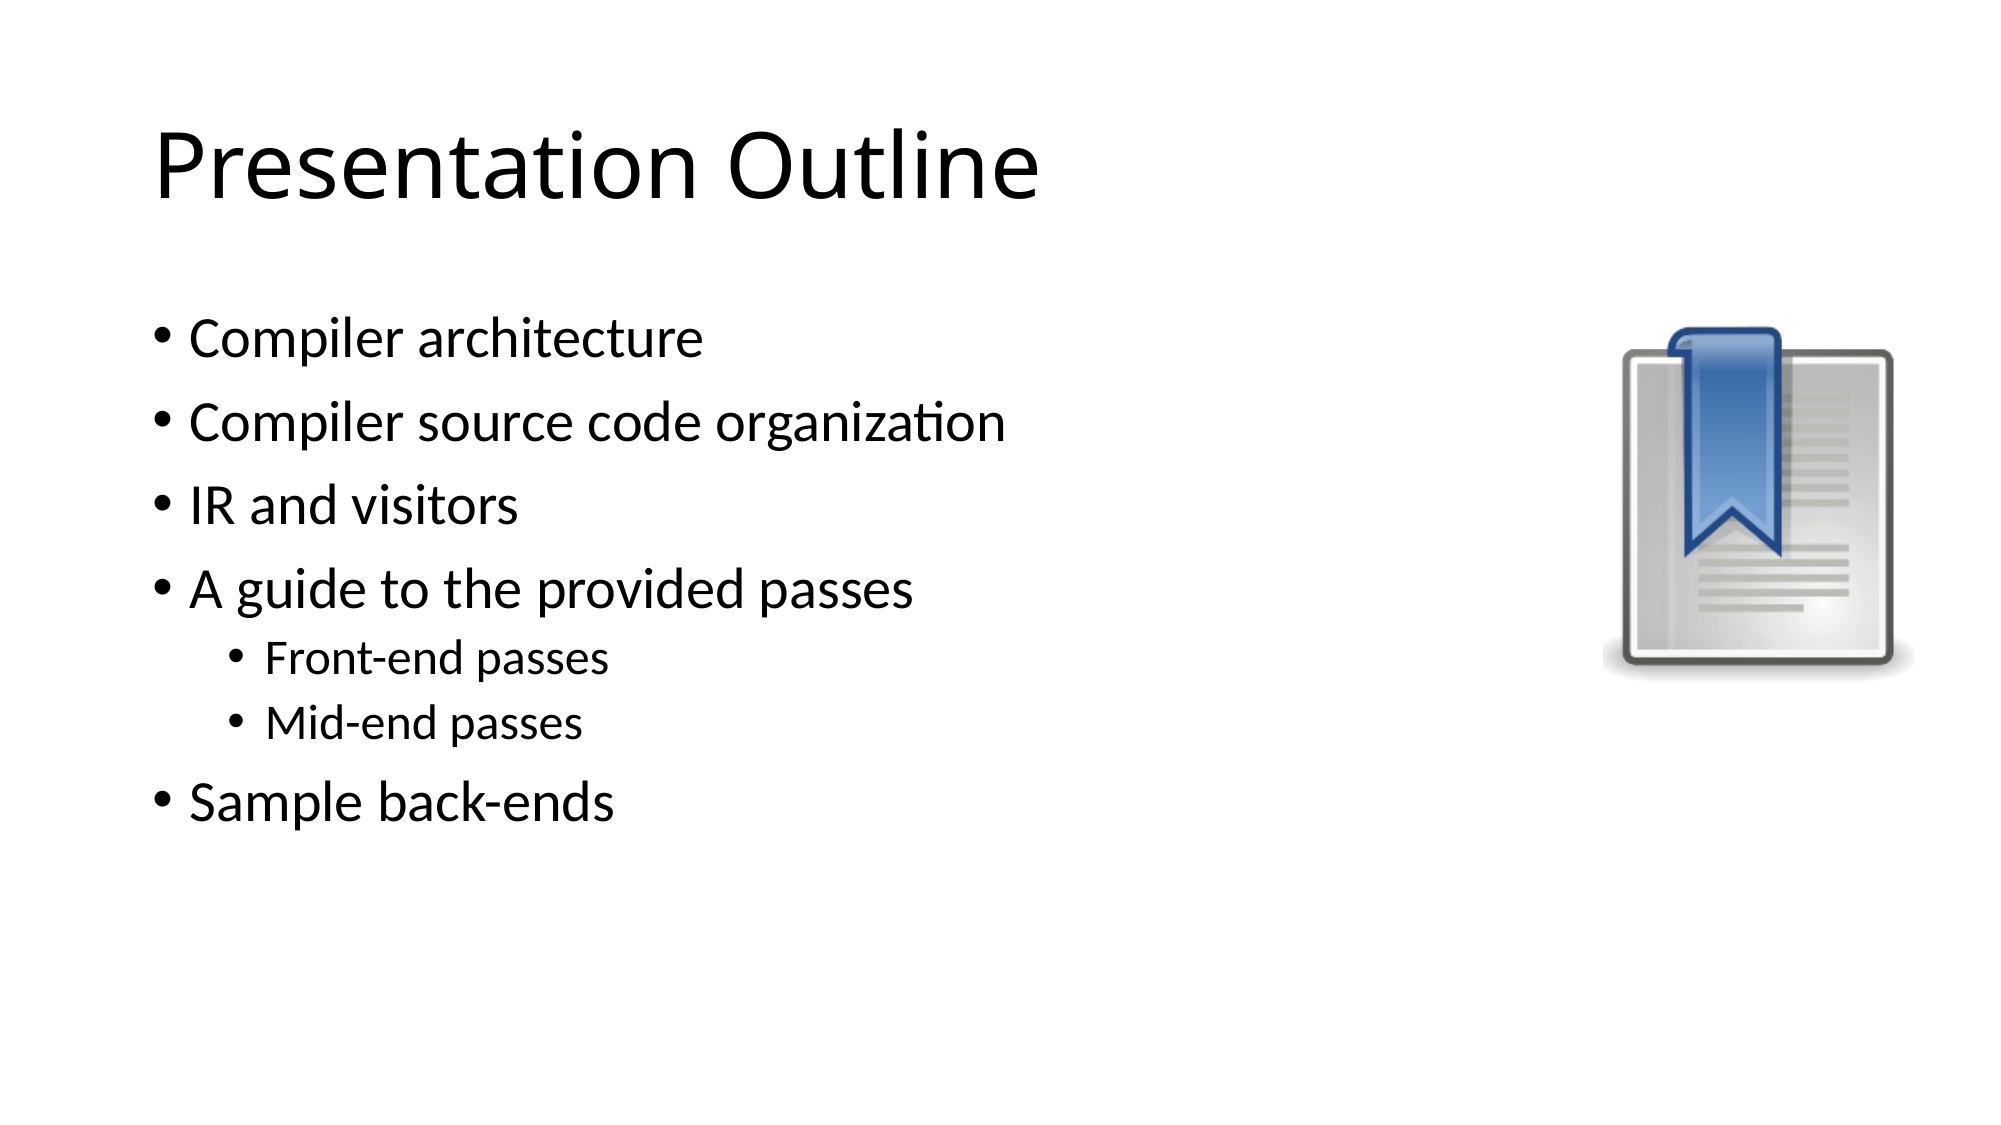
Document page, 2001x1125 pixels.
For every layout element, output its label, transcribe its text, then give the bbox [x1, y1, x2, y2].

list Compiler architecture Compiler source code organization IR and visitors A guide to the provided passes Front-end passes Mid-end passes Sample back-ends [137, 299, 1863, 1014]
picture [1603, 309, 1914, 689]
title Presentation Outline [137, 59, 1863, 278]
